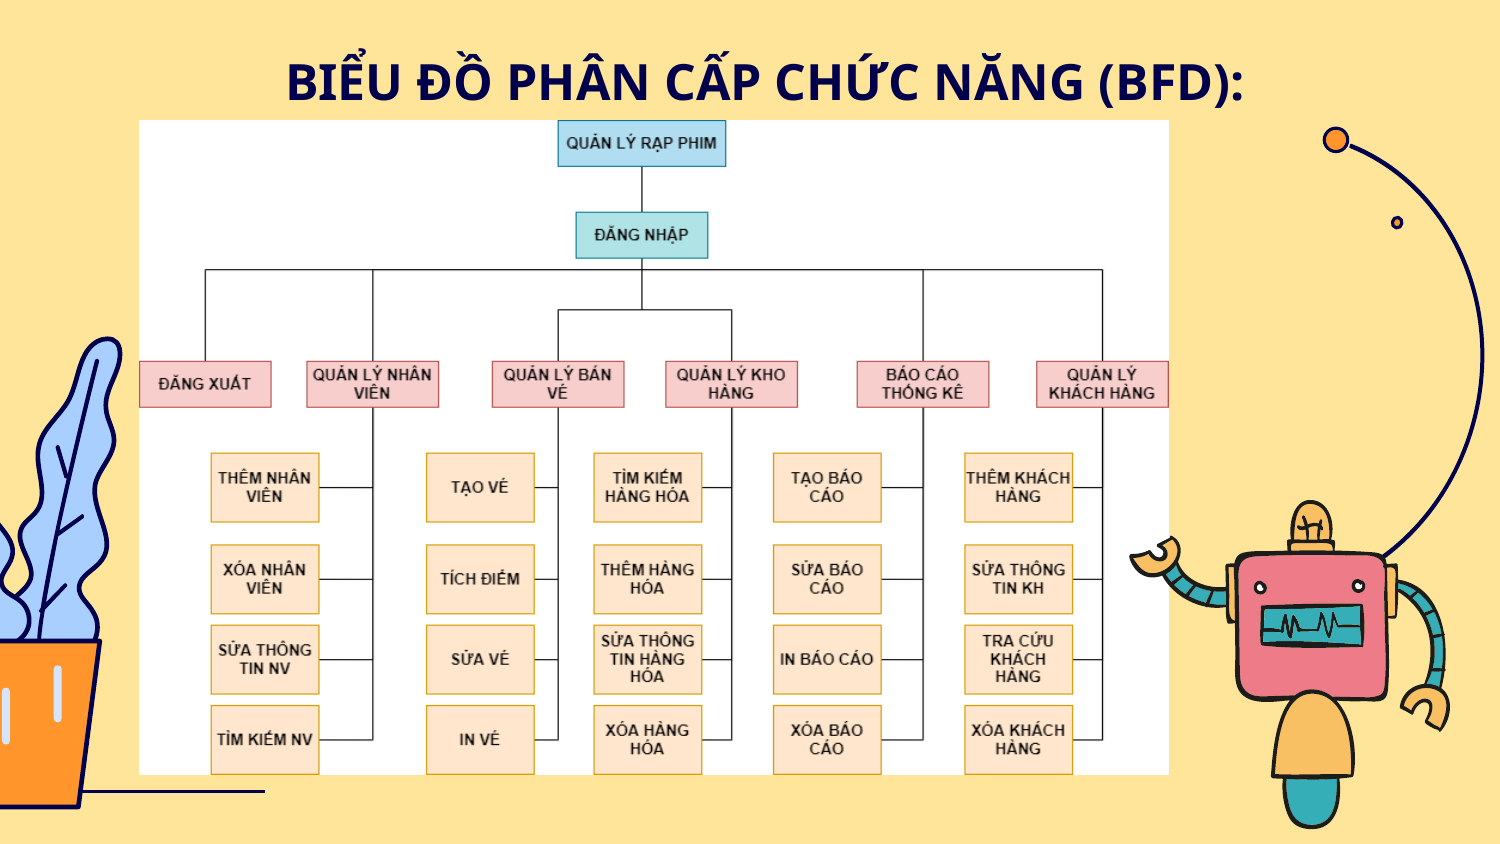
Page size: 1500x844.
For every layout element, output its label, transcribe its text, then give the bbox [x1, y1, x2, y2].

picture [139, 120, 1169, 776]
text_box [1128, 499, 1451, 830]
text_box BIỂU ĐỒ PHÂN CẤP CHỨC NĂNG (BFD): [197, 43, 1333, 118]
